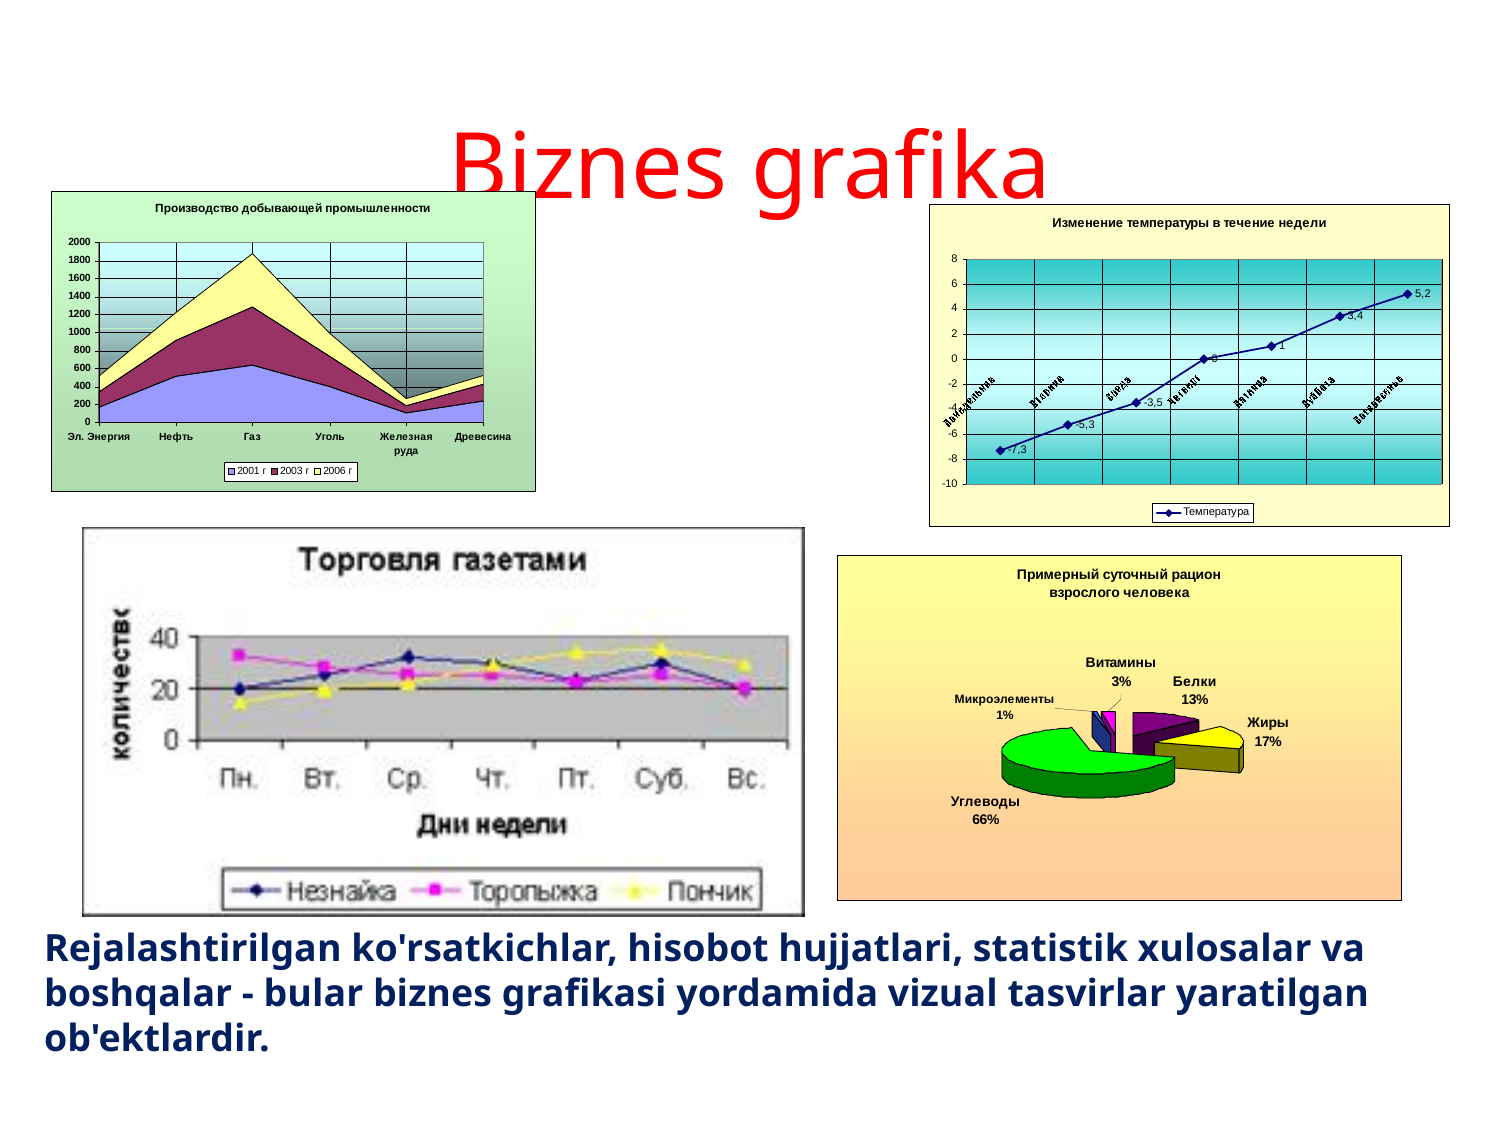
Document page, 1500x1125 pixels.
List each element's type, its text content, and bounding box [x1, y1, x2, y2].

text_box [46, 187, 541, 495]
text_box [831, 550, 1408, 905]
picture [81, 527, 805, 917]
text_box Rejalashtirilgan ko'rsatkichlar, hisobot hujjatlari, statistik xulosalar va boshqalar - bular biznes grafikasi yordamida vizual tasvirlar yaratilgan ob'ektlardir. [29, 916, 1467, 1067]
title Biznes grafika [103, 59, 1397, 278]
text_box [924, 199, 1455, 531]
